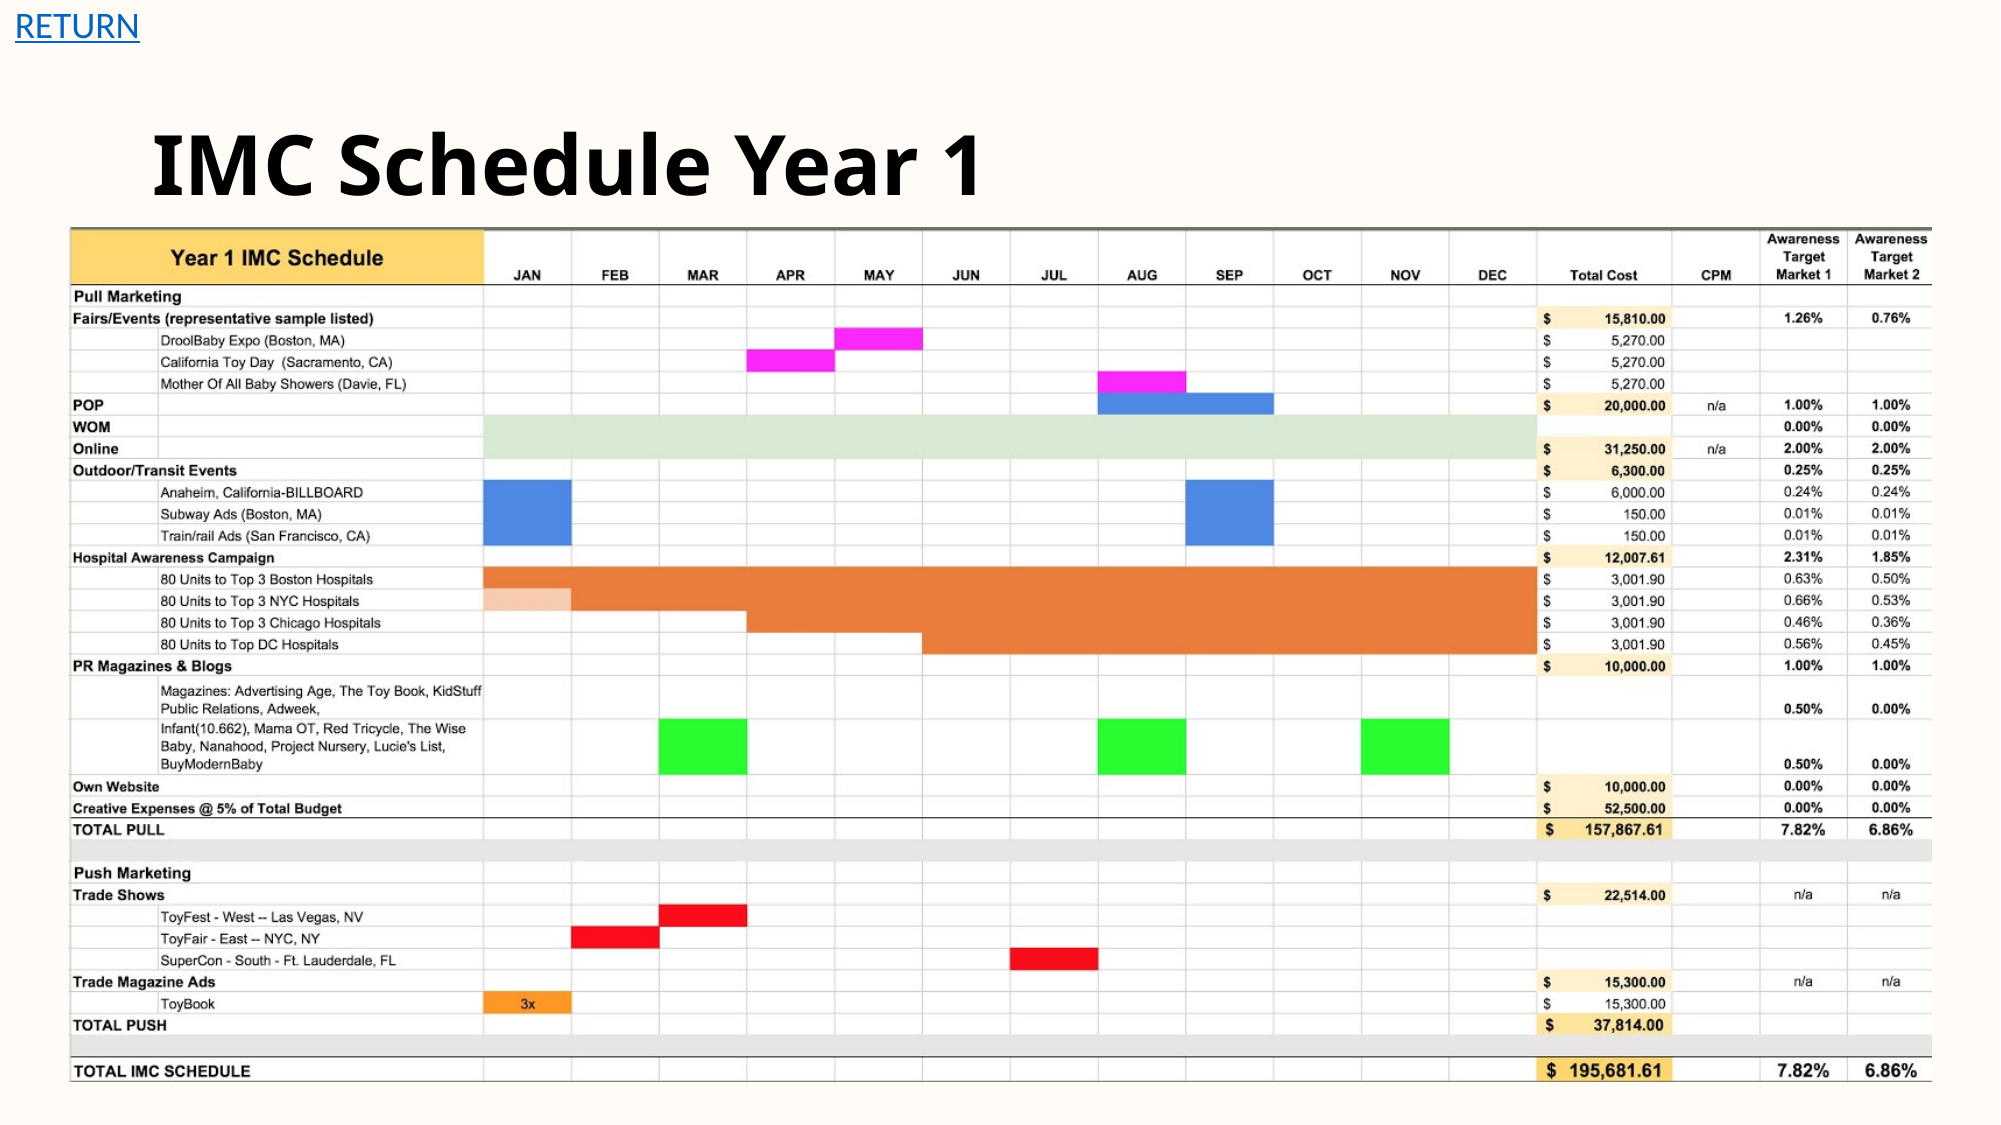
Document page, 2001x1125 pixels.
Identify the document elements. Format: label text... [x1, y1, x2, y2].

title IMC Schedule Year 1 [137, 59, 1863, 227]
text_box RETURN [0, 0, 319, 54]
picture [68, 227, 1932, 1082]
